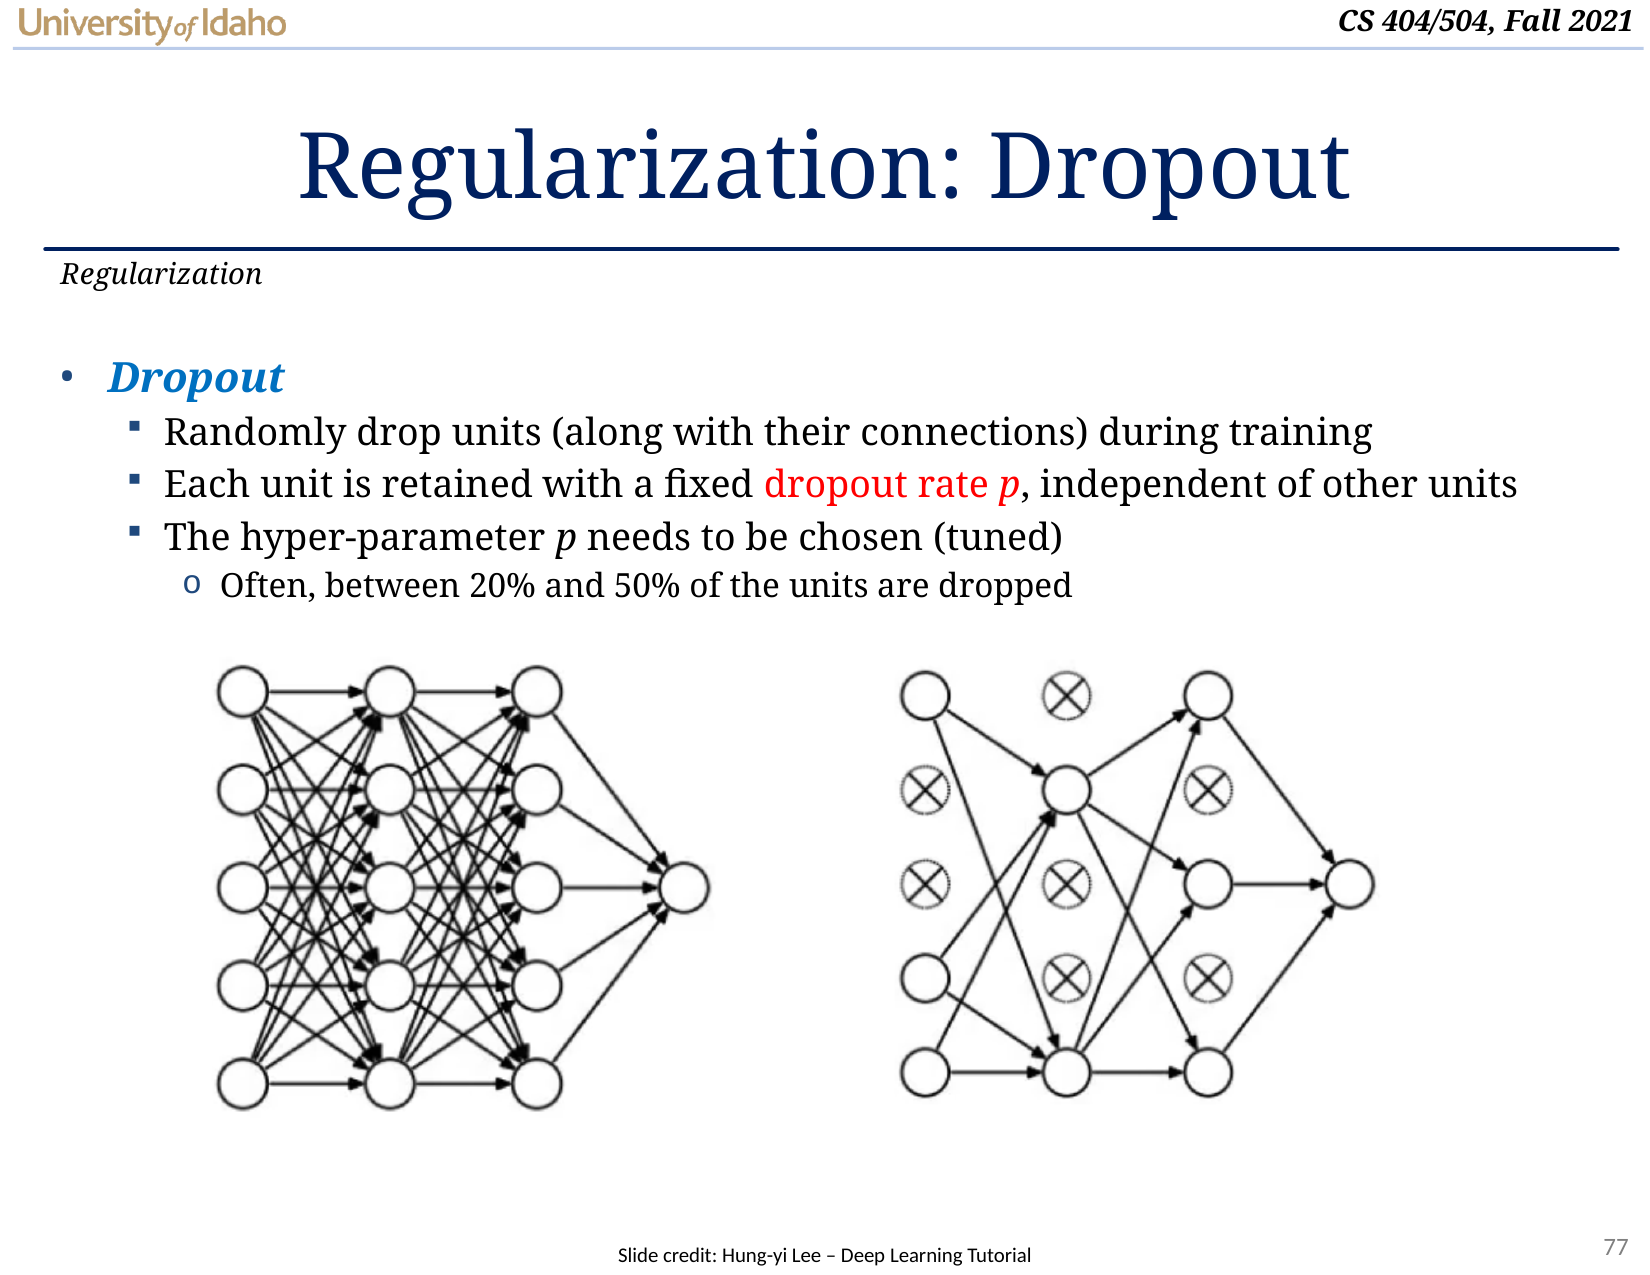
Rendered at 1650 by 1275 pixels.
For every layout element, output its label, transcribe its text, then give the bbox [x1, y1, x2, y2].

picture [861, 589, 1439, 1170]
list Dropout Randomly drop units (along with their connections) during training Each unit is retained with a fixed dropout rate p, independent of other units The hyper-parameter p needs to be chosen (tuned) Often, between 20% and 50% of the units are dropped [45, 342, 1618, 1224]
title Regularization: Dropout [0, 75, 1650, 248]
picture [19, 8, 286, 46]
picture [176, 584, 777, 1187]
text_box Slide credit: Hung-yi Lee – Deep Learning Tutorial [257, 1234, 1392, 1275]
list Regularization [45, 247, 1062, 306]
